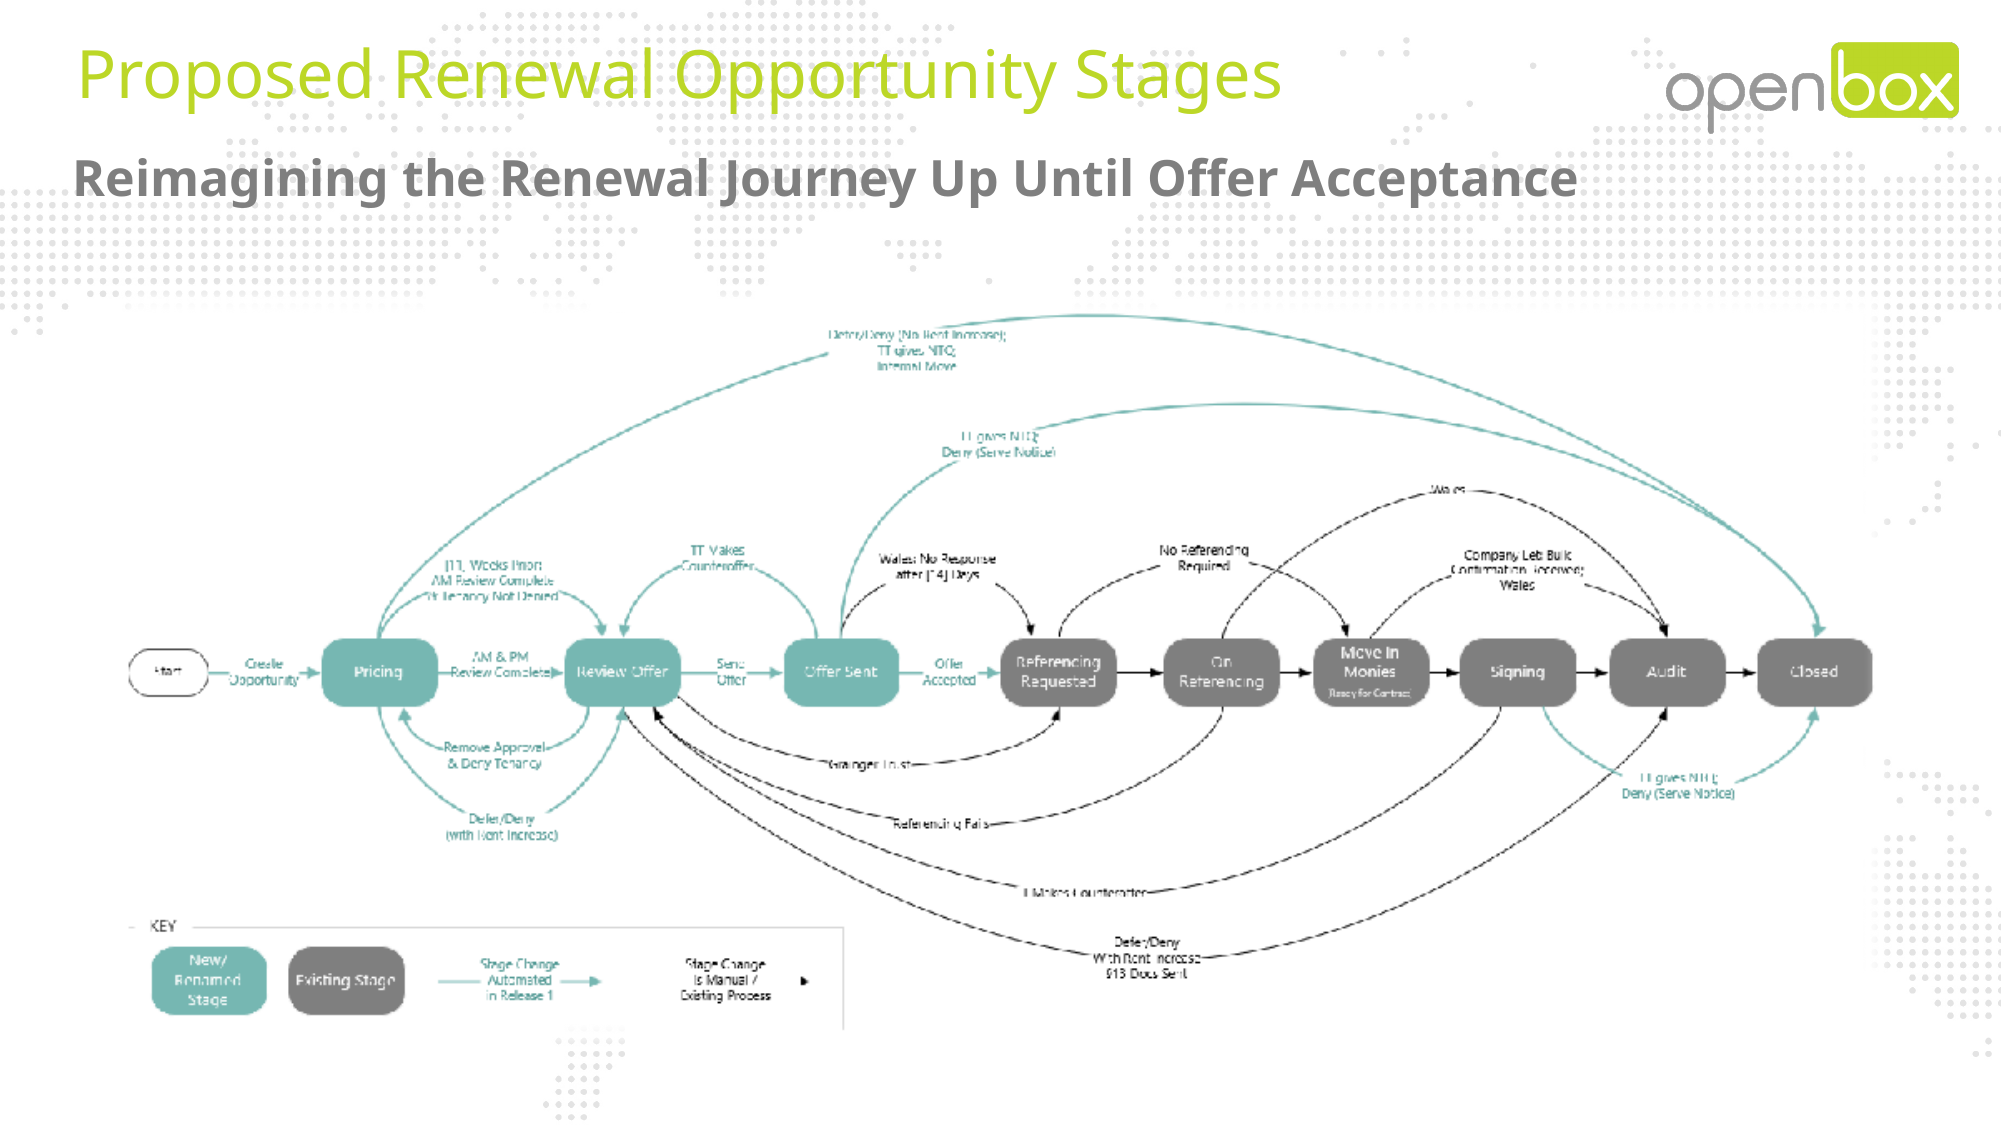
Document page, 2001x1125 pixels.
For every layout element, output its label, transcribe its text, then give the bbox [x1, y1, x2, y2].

picture [104, 279, 1895, 1052]
text_box Proposed Renewal Opportunity Stages [61, 33, 1476, 129]
text_box Reimagining the Renewal Journey Up Until Offer Acceptance [57, 138, 1702, 214]
picture [1666, 42, 1959, 134]
